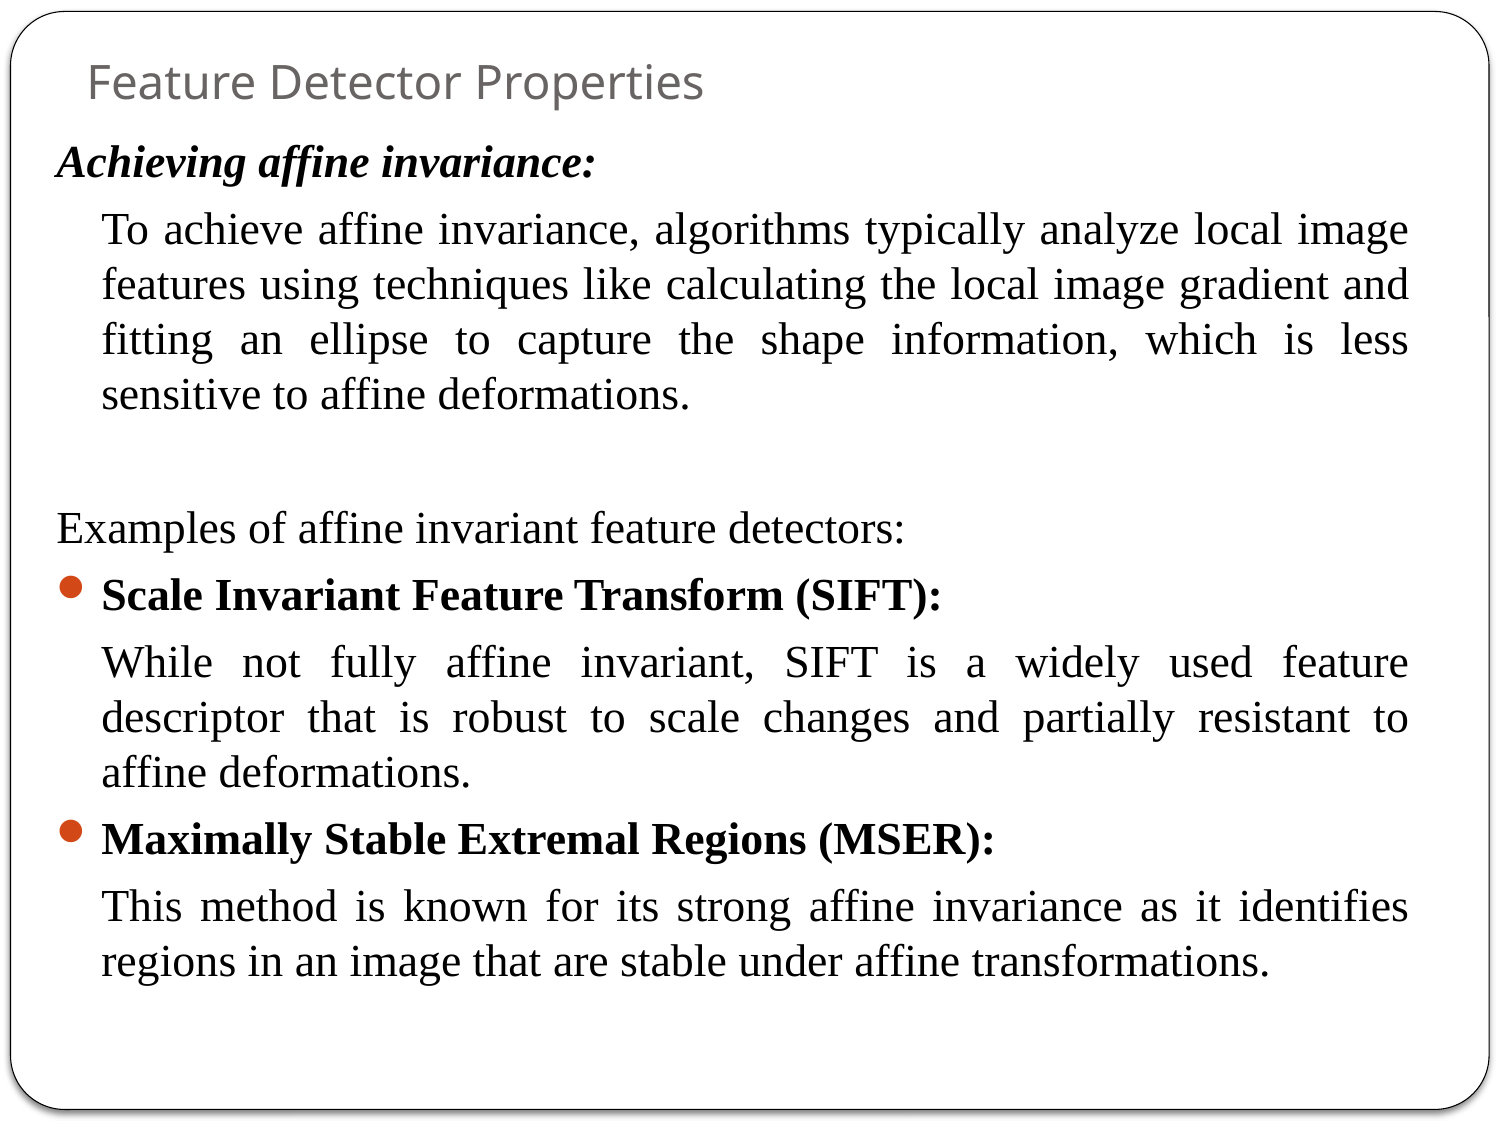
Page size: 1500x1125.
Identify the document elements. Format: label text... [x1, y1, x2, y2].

list Achieving affine invariance: To achieve affine invariance, algorithms typically analyze local image features using techniques like calculating the local image gradient and fitting an ellipse to capture the shape information, which is less sensitive to affine deformations. Examples of affine invariant feature detectors: Scale Invariant Feature Transform (SIFT): While not fully affine invariant, SIFT is a widely used feature descriptor that is robust to scale changes and partially resistant to affine deformations. Maximally Stable Extremal Regions (MSER): This method is known for its strong affine invariance as it identifies regions in an image that are stable under affine transformations. [41, 124, 1425, 1074]
title Feature Detector Properties [71, 45, 1425, 125]
